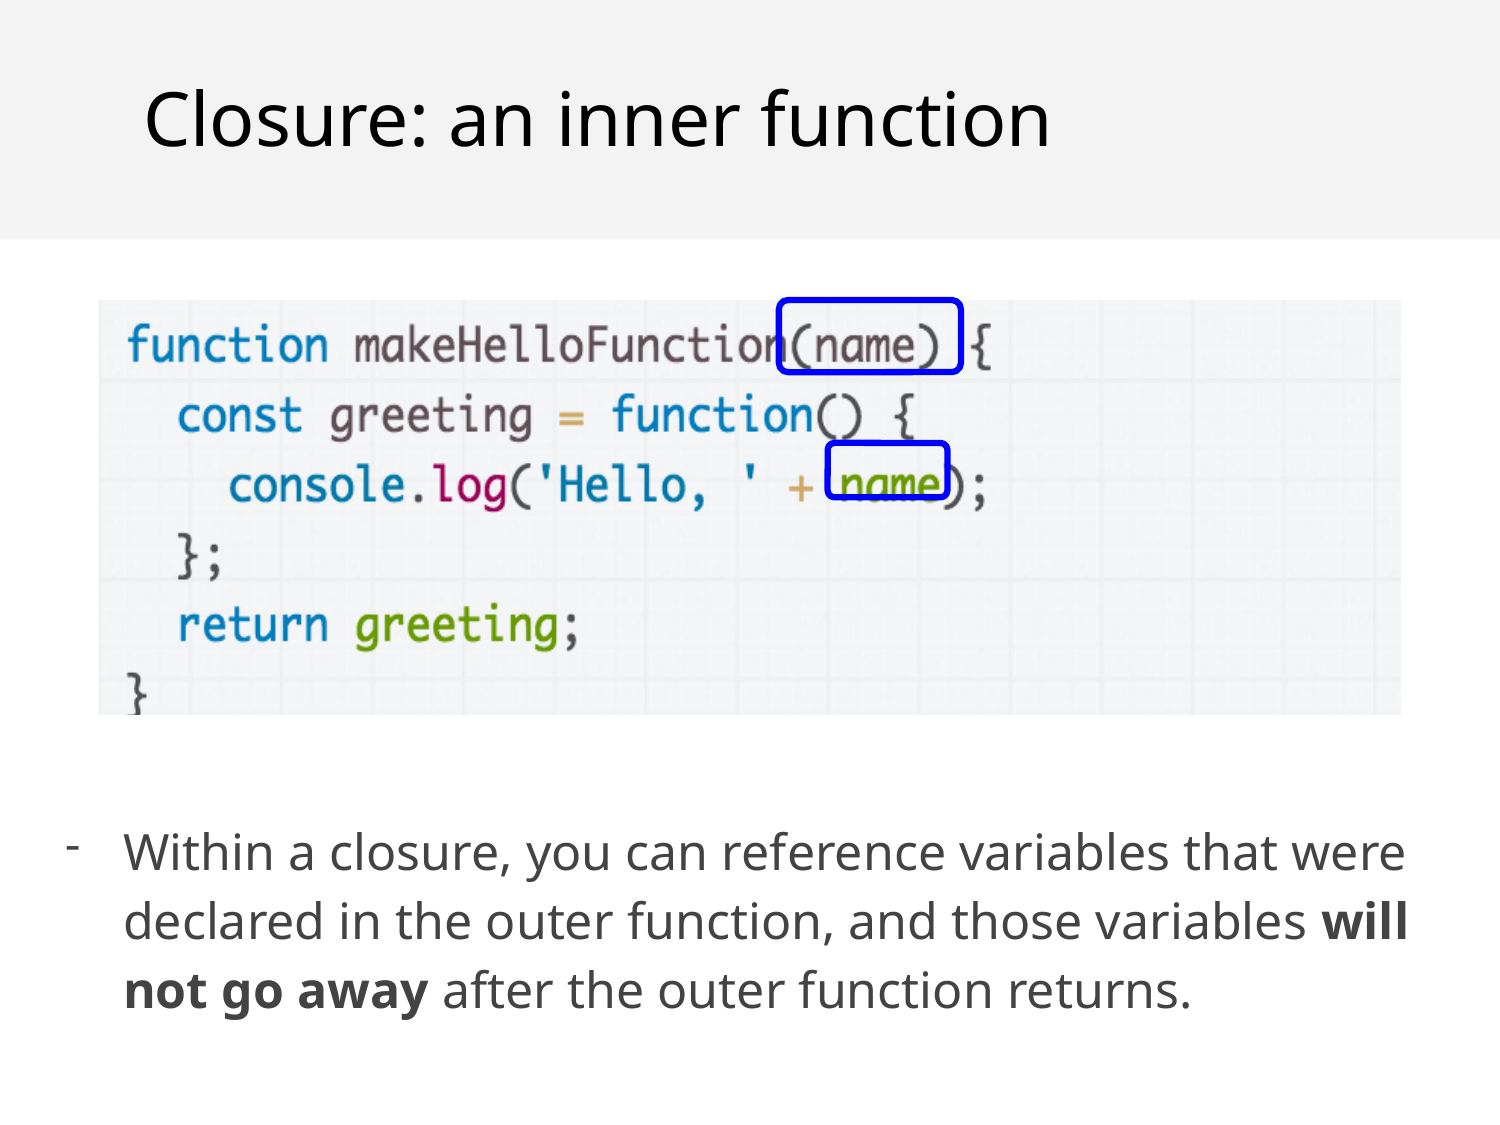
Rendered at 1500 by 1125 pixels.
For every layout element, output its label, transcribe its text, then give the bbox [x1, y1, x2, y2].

picture [98, 299, 1402, 716]
text_box Within a closure, you can reference variables that were declared in the outer function, and those variables will not go away after the outer function returns. [33, 753, 1467, 1077]
text_box Closure: an inner function [128, 56, 1372, 183]
